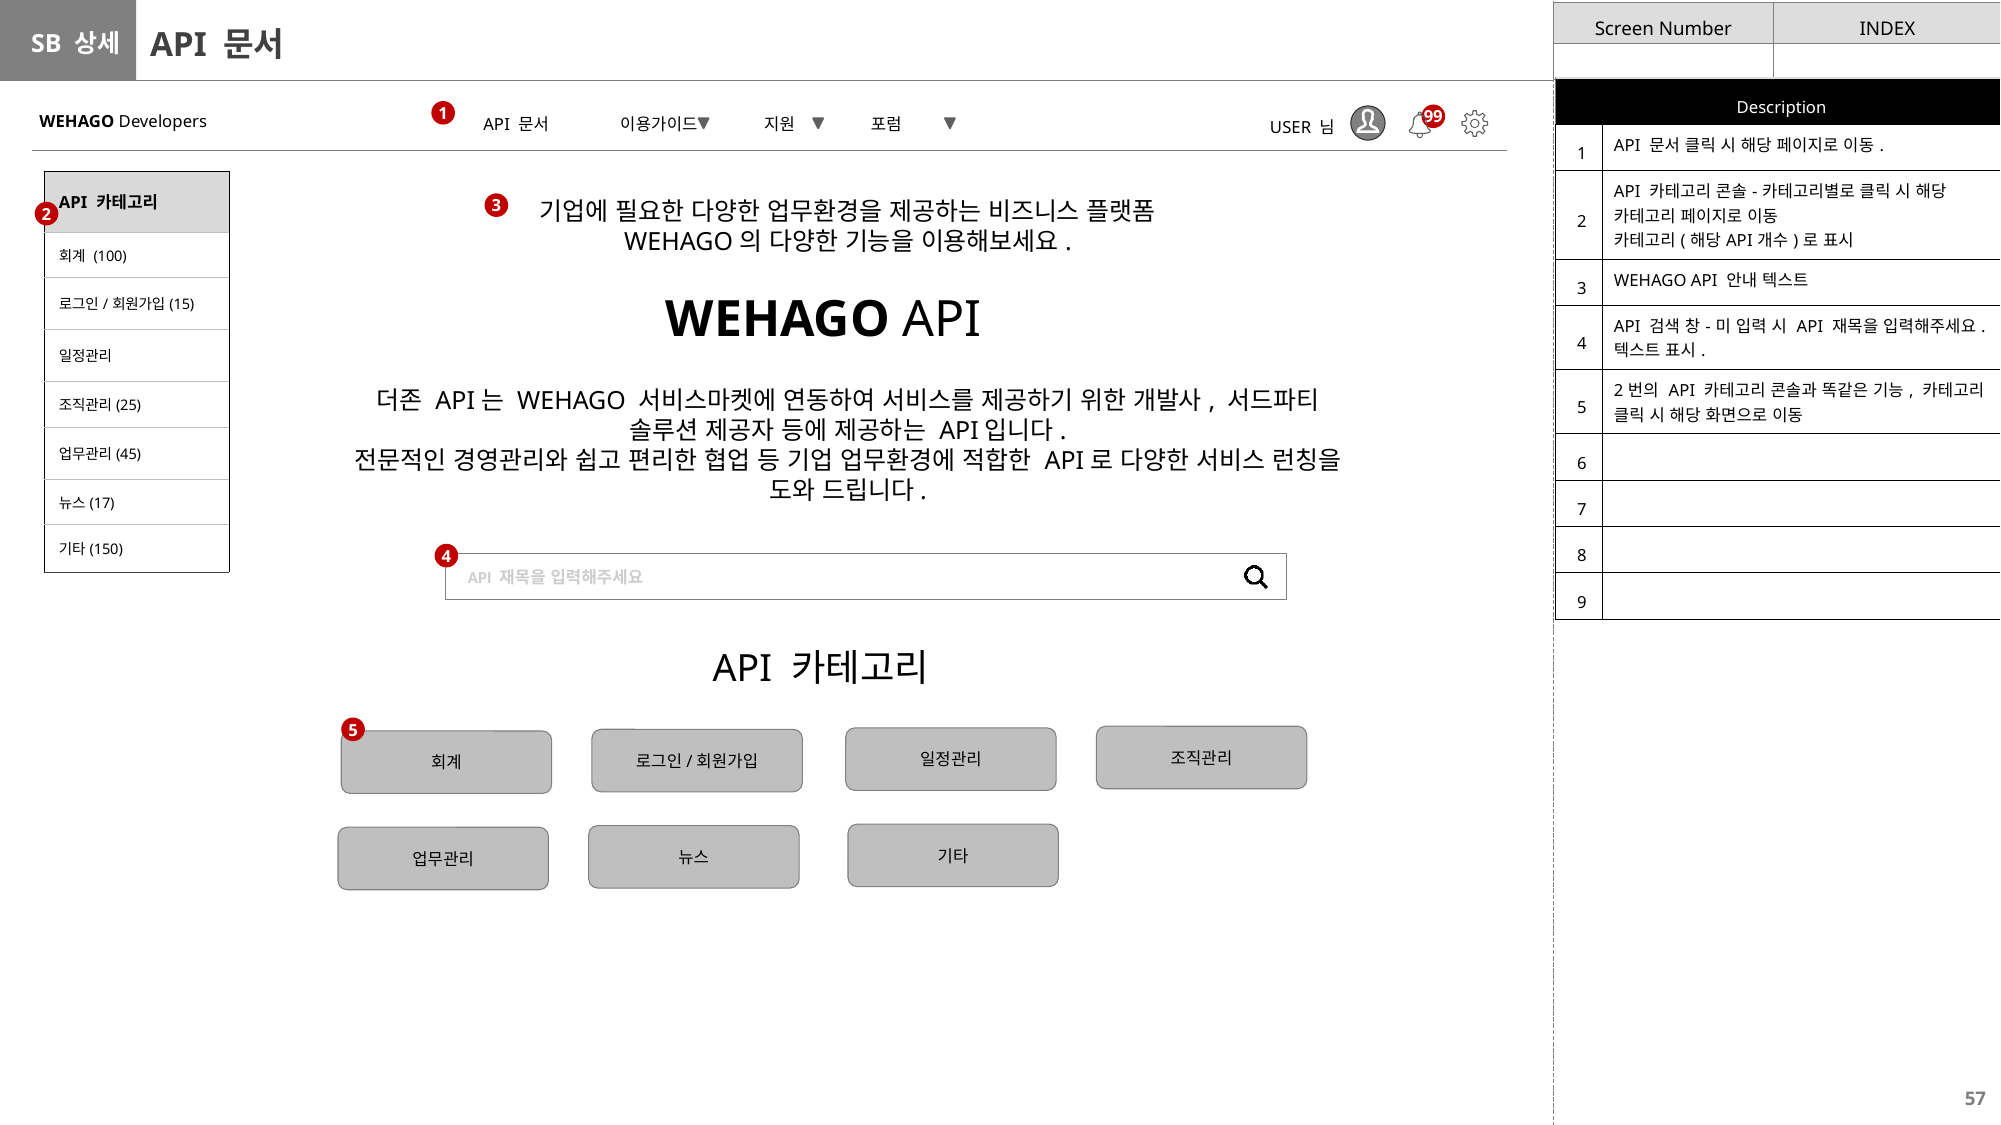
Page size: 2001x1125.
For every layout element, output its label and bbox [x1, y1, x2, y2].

text_box [586, 823, 802, 891]
table_cell [45, 525, 229, 572]
text_box [944, 117, 956, 130]
text_box [845, 822, 1061, 889]
text_box [335, 825, 551, 892]
table_cell [1556, 370, 1602, 433]
table_cell [1556, 171, 1602, 259]
text_box [1408, 104, 1446, 139]
table_cell [1556, 527, 1602, 572]
table_cell [45, 330, 229, 381]
table_cell [45, 278, 229, 329]
picture [1243, 564, 1269, 589]
table_cell [1603, 370, 2000, 433]
table_cell [45, 428, 229, 479]
table_cell [1603, 481, 2000, 526]
table_cell [1603, 434, 2000, 480]
text_box [1094, 724, 1309, 791]
table_cell [1603, 306, 2000, 369]
table_cell [45, 480, 229, 524]
text_box [1255, 105, 1386, 144]
text_box [843, 725, 1059, 793]
table_header [45, 172, 229, 232]
table_cell [1603, 527, 2000, 572]
table_cell [45, 382, 229, 427]
table_cell [1556, 434, 1602, 480]
table_cell [1556, 260, 1602, 305]
text_box [339, 717, 554, 796]
text_box [24, 103, 222, 138]
text_box [698, 636, 944, 697]
table_cell [1556, 481, 1602, 526]
text_box [335, 187, 1361, 512]
table_cell [1556, 573, 1602, 619]
text_box [431, 100, 918, 141]
table_cell [1603, 171, 2000, 259]
table_cell [45, 233, 229, 277]
text_box [589, 727, 805, 794]
text_box [34, 201, 59, 226]
table_cell [1556, 125, 1602, 170]
table_cell [1603, 260, 2000, 305]
text_box [1461, 110, 1489, 137]
title [135, 9, 1554, 77]
table_cell [1603, 125, 2000, 170]
table_cell [1556, 306, 1602, 369]
text_box [434, 543, 1289, 602]
table_header [1556, 79, 2000, 124]
table_cell [1603, 573, 2000, 619]
